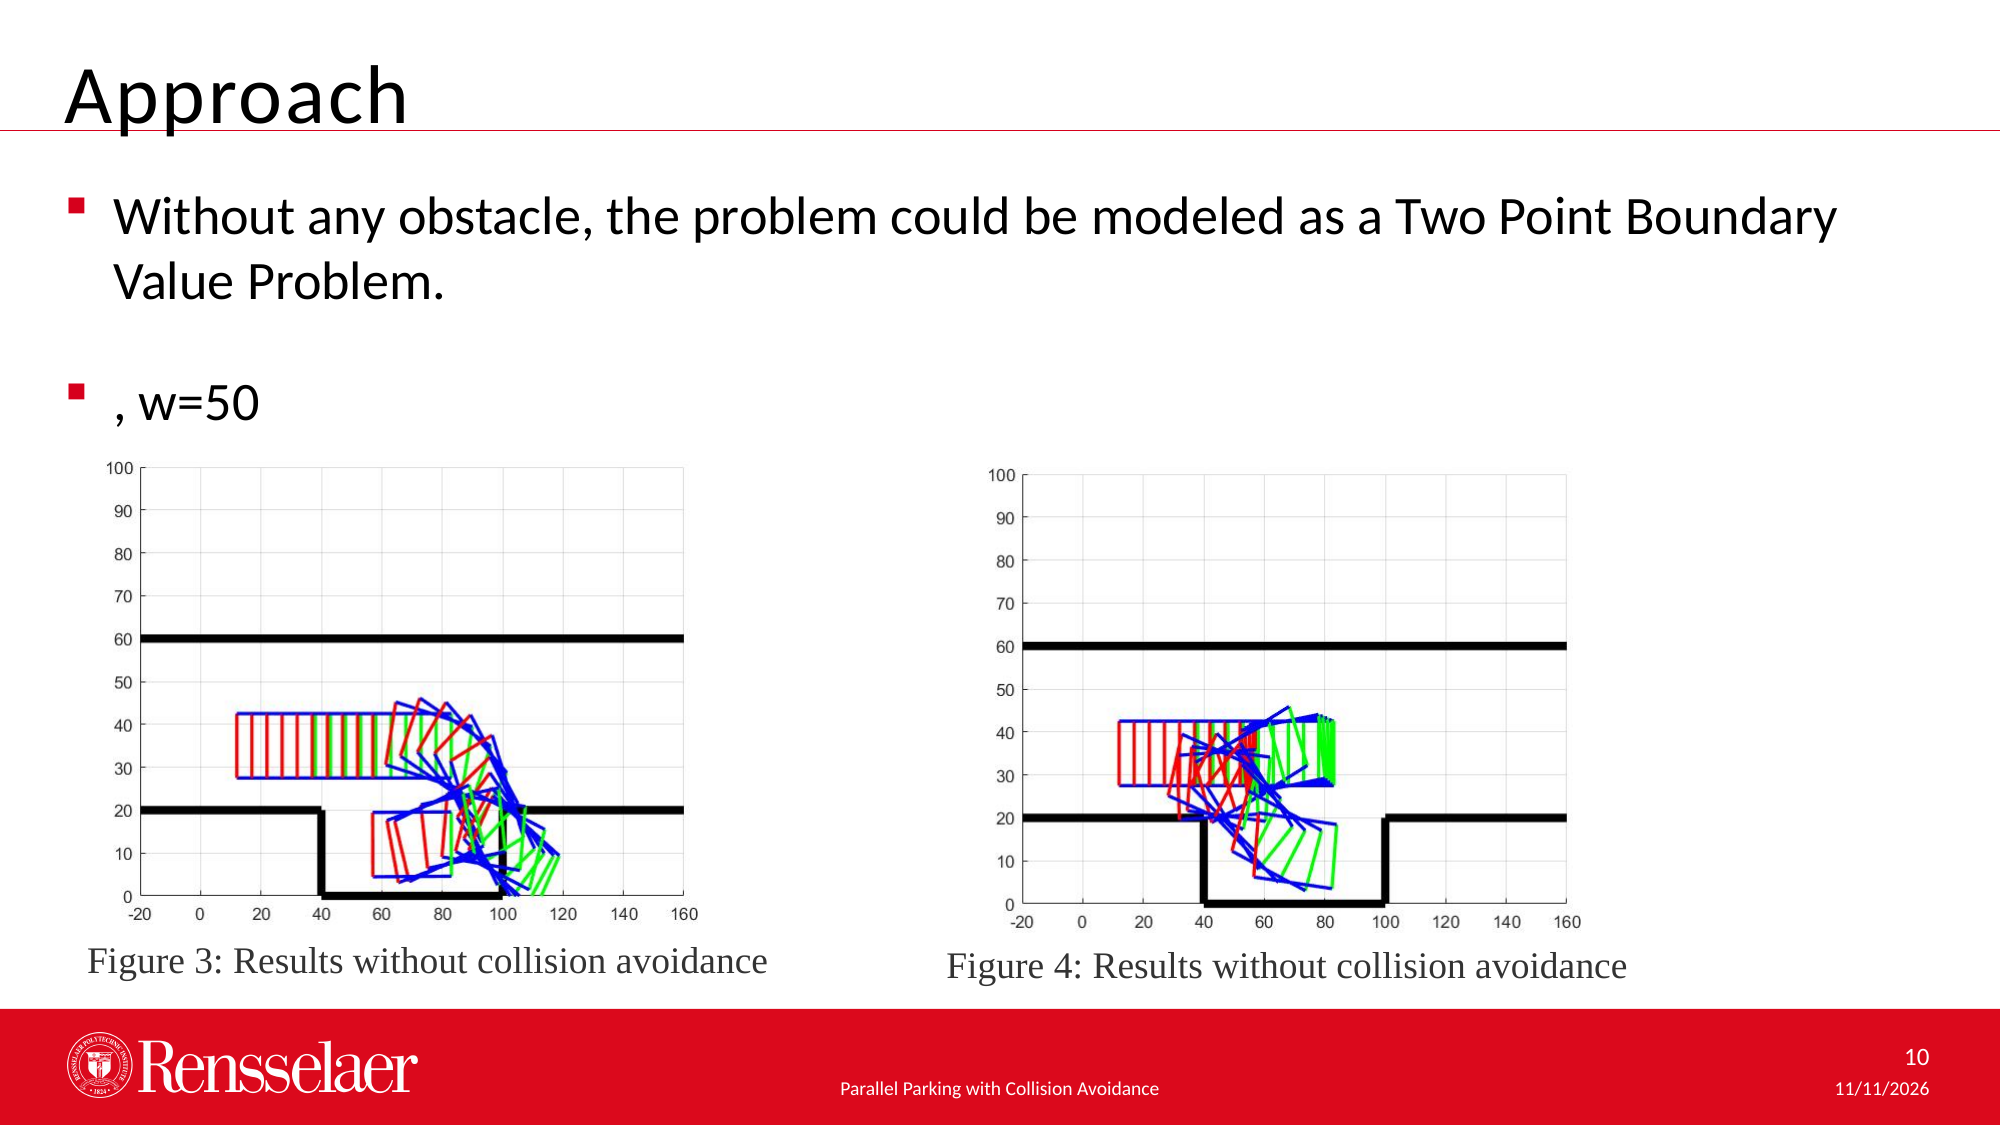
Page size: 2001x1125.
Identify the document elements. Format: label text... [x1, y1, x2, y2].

picture [49, 461, 750, 927]
picture [67, 1032, 418, 1098]
picture [931, 461, 1633, 935]
text_box Figure 4: Results without collision avoidance [931, 934, 1655, 994]
text_box Figure 3: Results without collision avoidance [72, 928, 853, 988]
list Approach [49, 44, 1870, 131]
